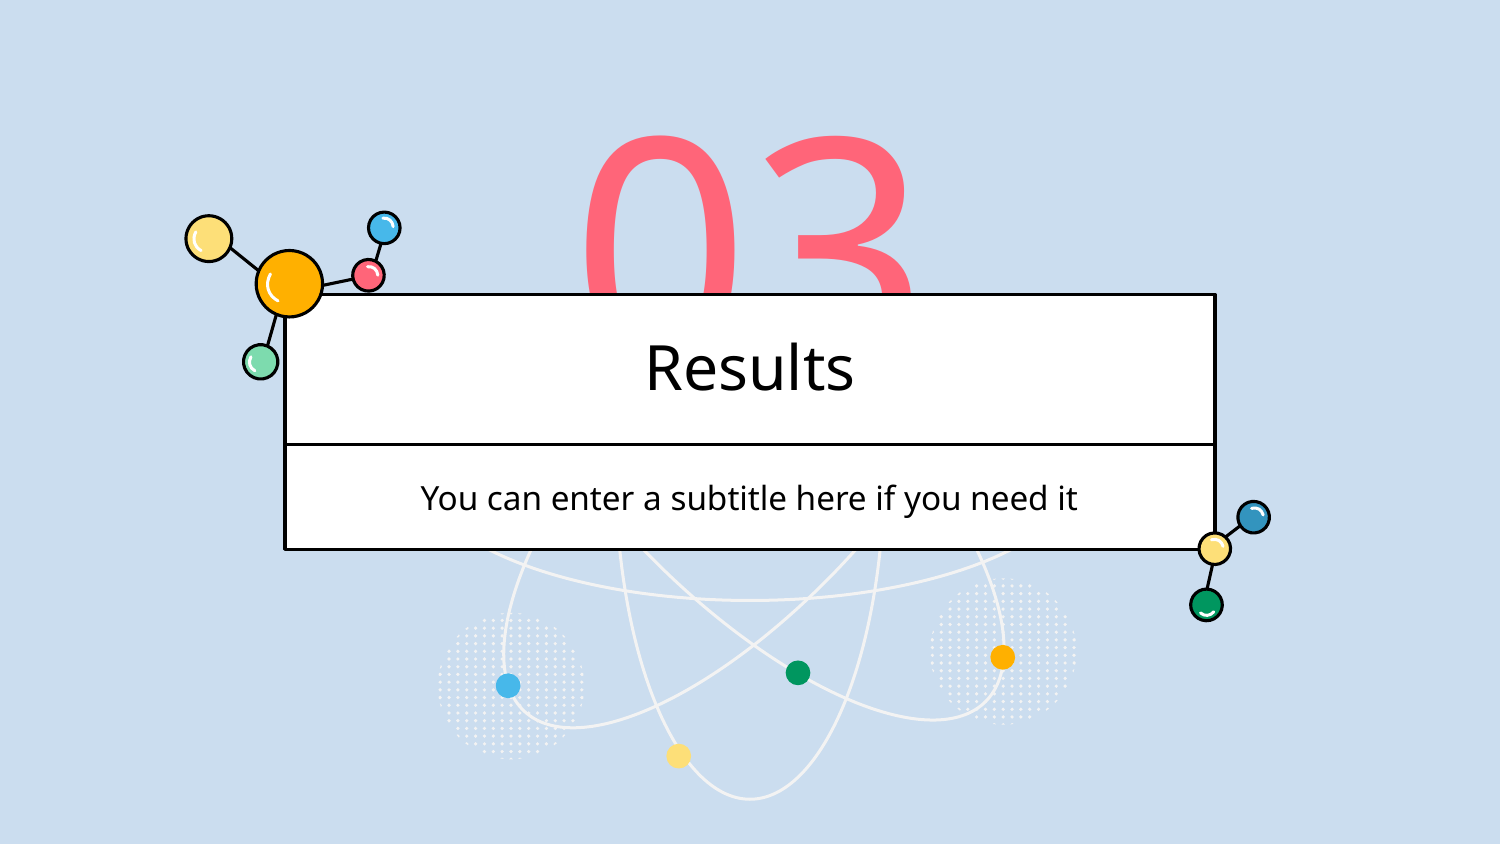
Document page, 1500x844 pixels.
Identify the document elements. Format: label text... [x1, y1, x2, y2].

title 03 [285, 128, 1215, 293]
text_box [178, 208, 401, 385]
title Results [283, 293, 1217, 443]
subtitle You can enter a subtitle here if you need it [283, 443, 1217, 551]
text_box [1172, 513, 1285, 616]
